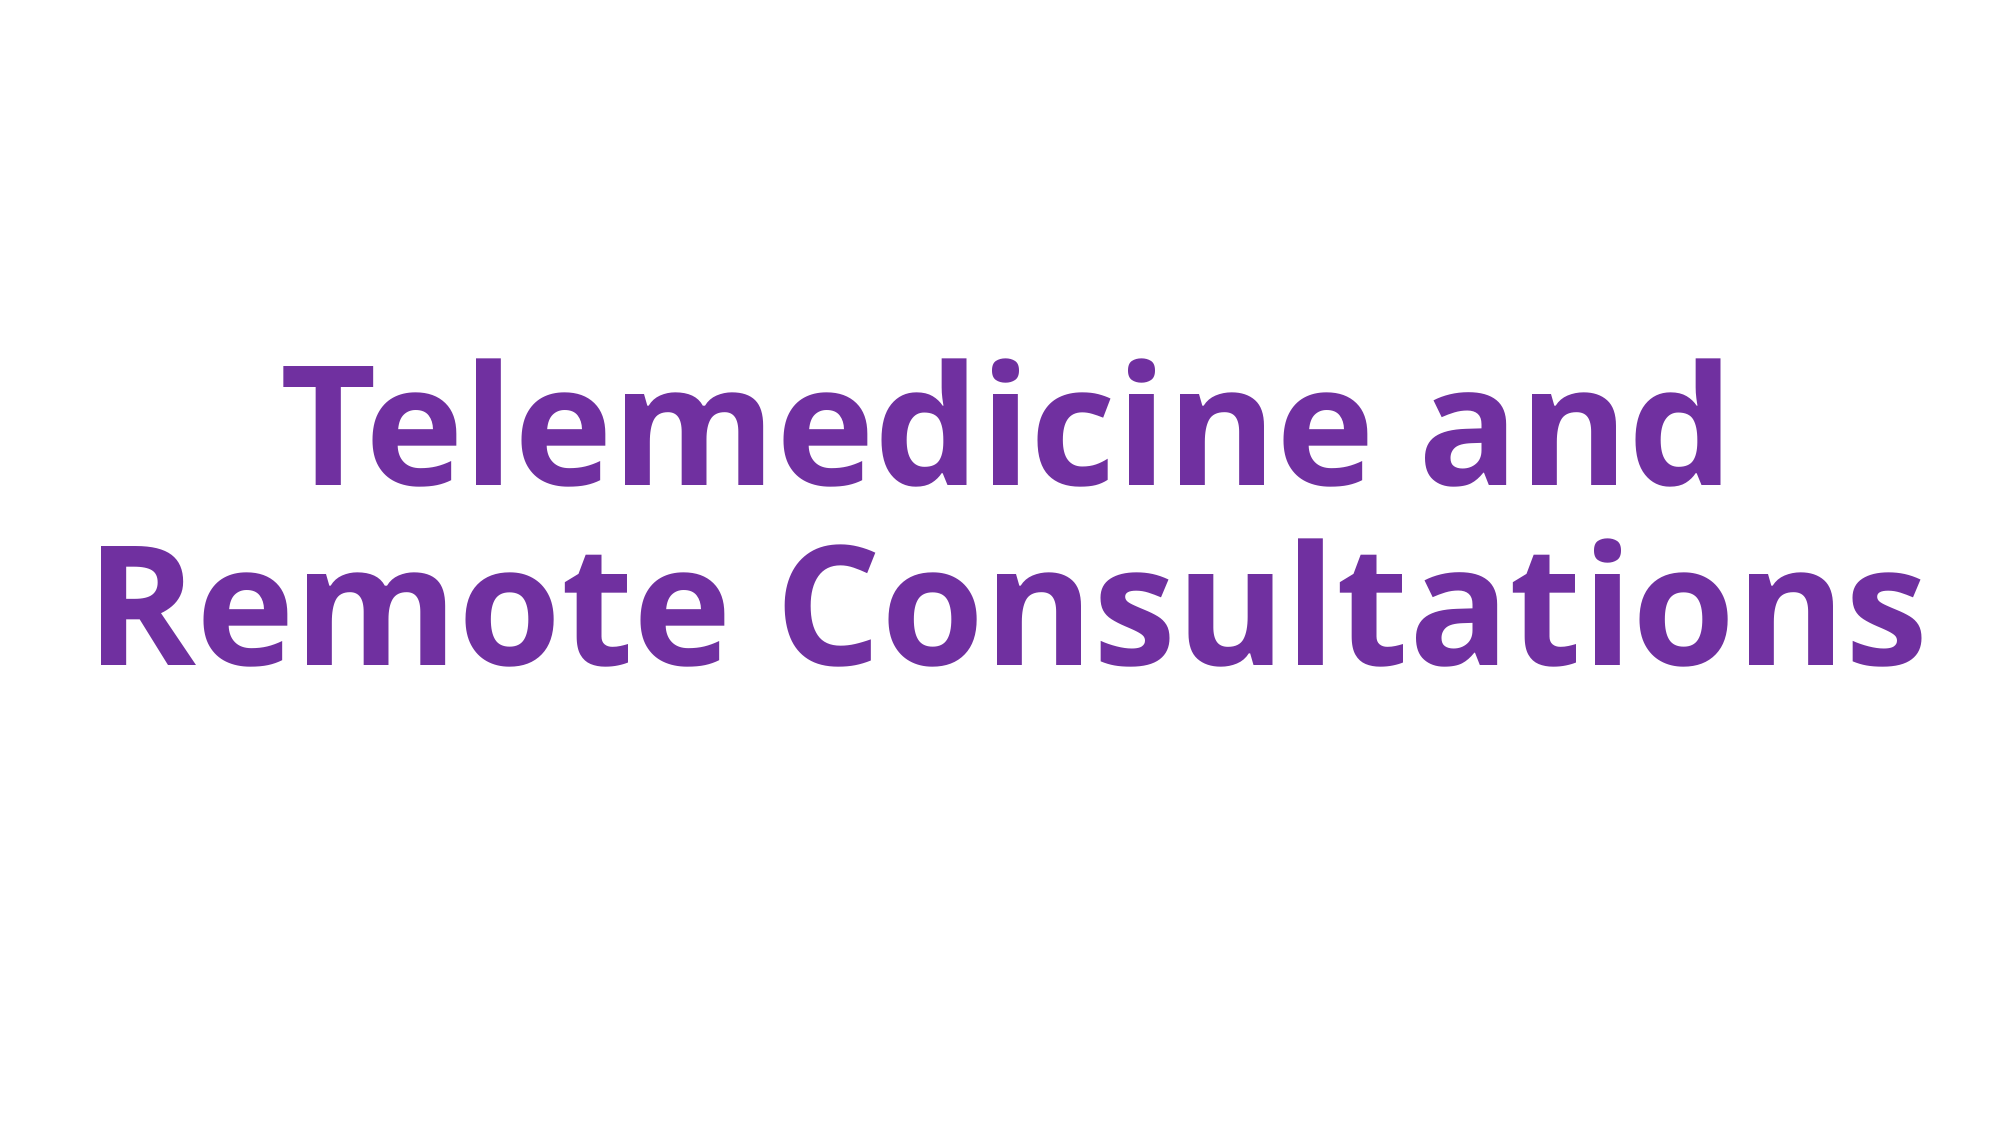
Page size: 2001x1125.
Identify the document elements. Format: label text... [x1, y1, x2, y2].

title Telemedicine and Remote Consultations [25, 412, 1990, 631]
